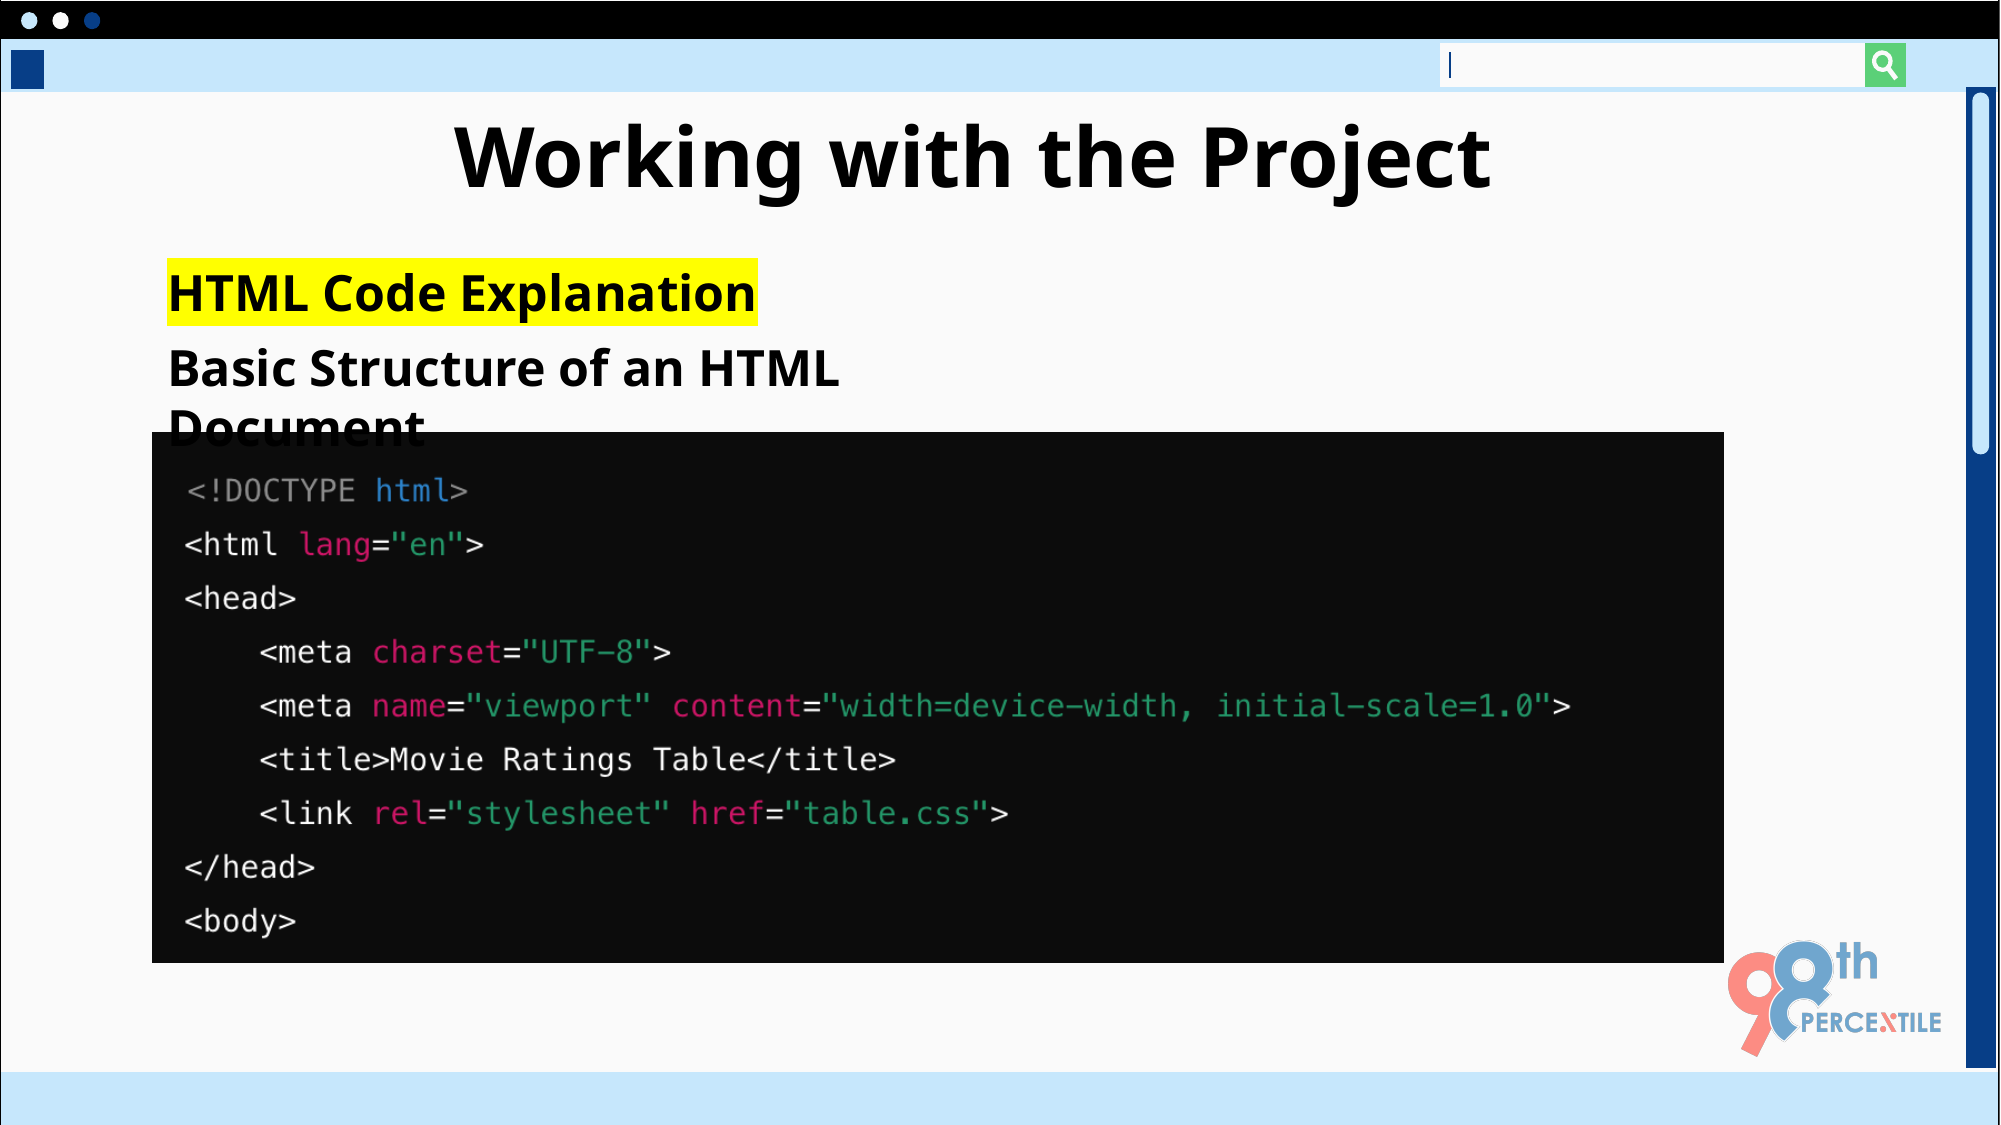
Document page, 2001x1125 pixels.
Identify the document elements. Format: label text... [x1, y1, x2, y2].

text_box Basic Structure of an HTML Document [152, 329, 1081, 431]
text_box HTML Code Explanation [152, 253, 1081, 329]
title Working with the Project [35, 88, 1913, 254]
picture [152, 432, 1944, 1061]
